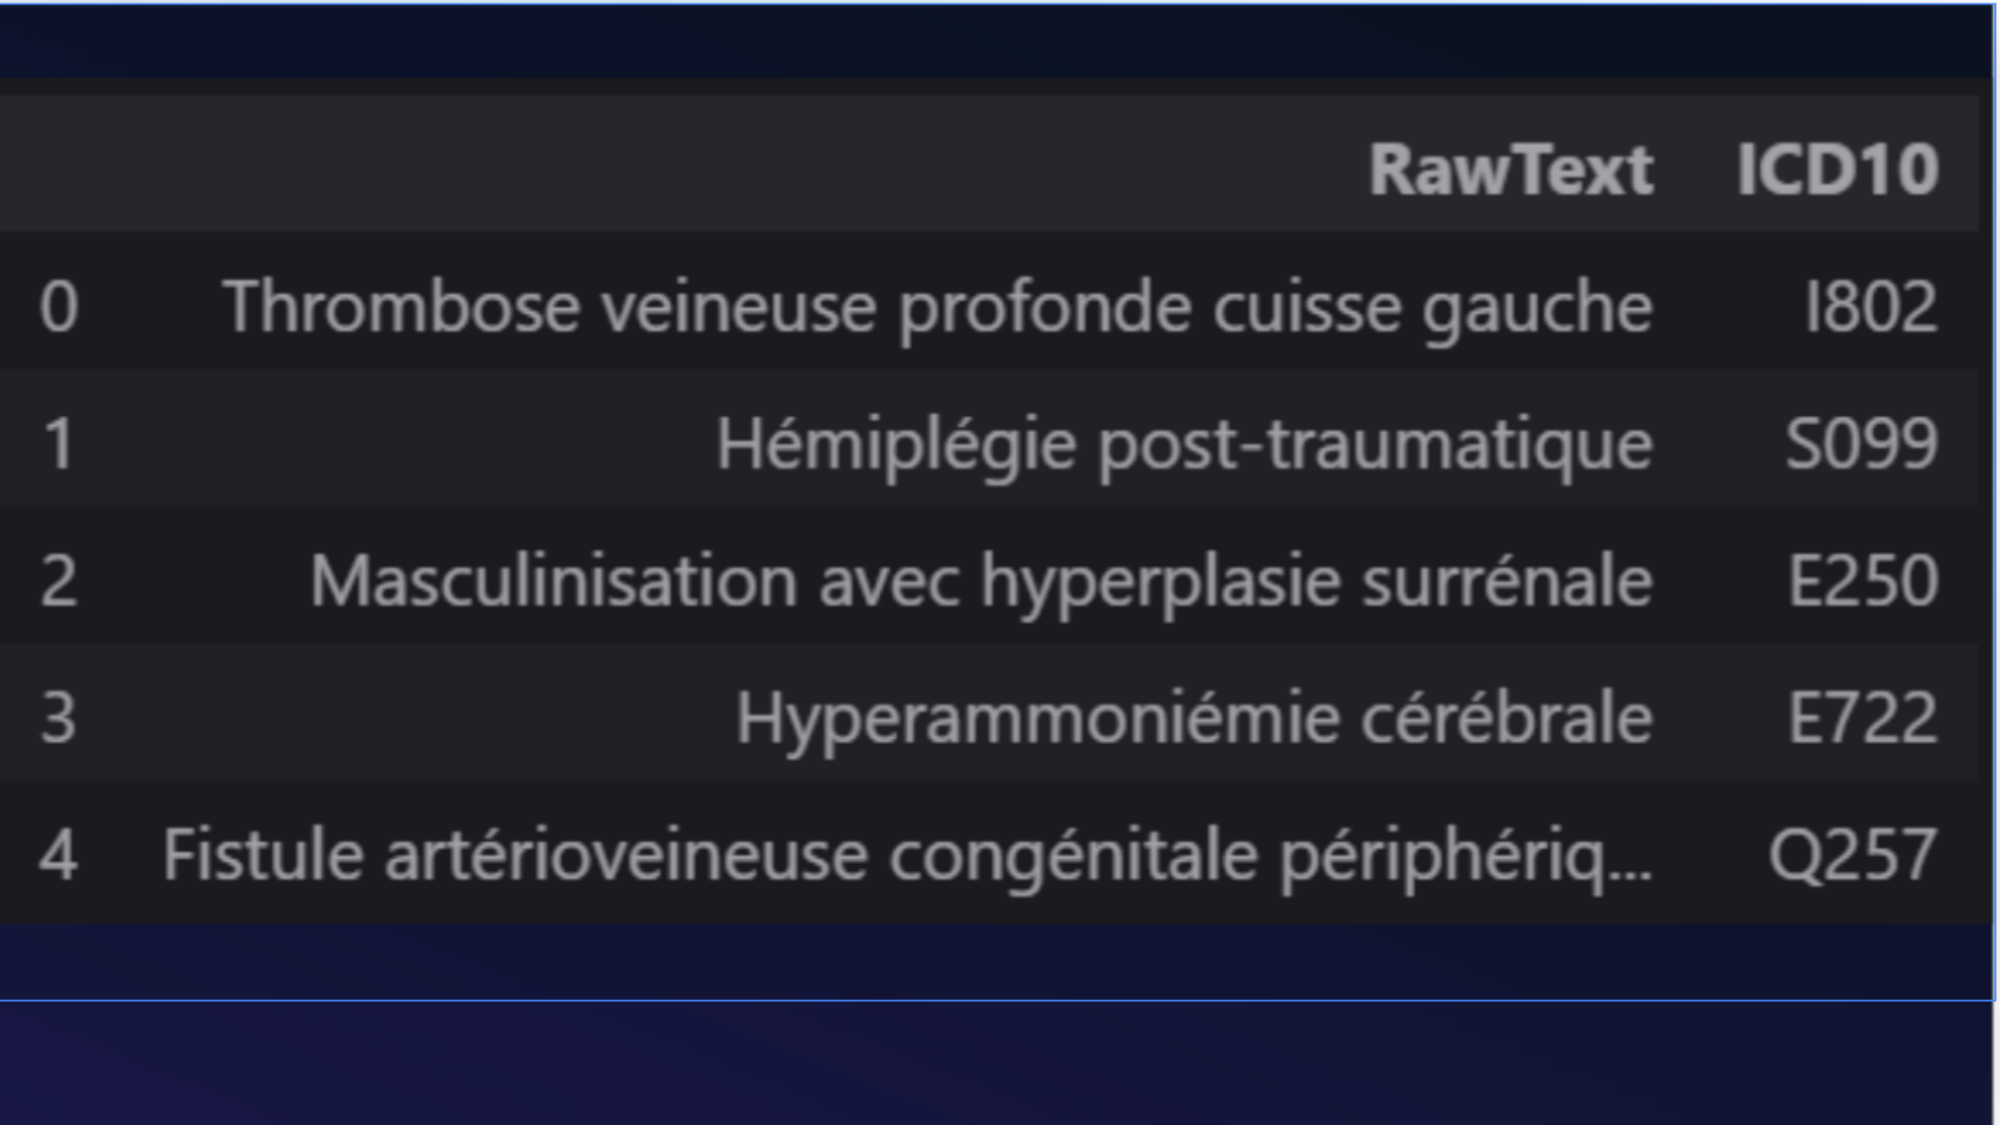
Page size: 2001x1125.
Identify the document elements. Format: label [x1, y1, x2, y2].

list [0, 0, 2000, 1125]
